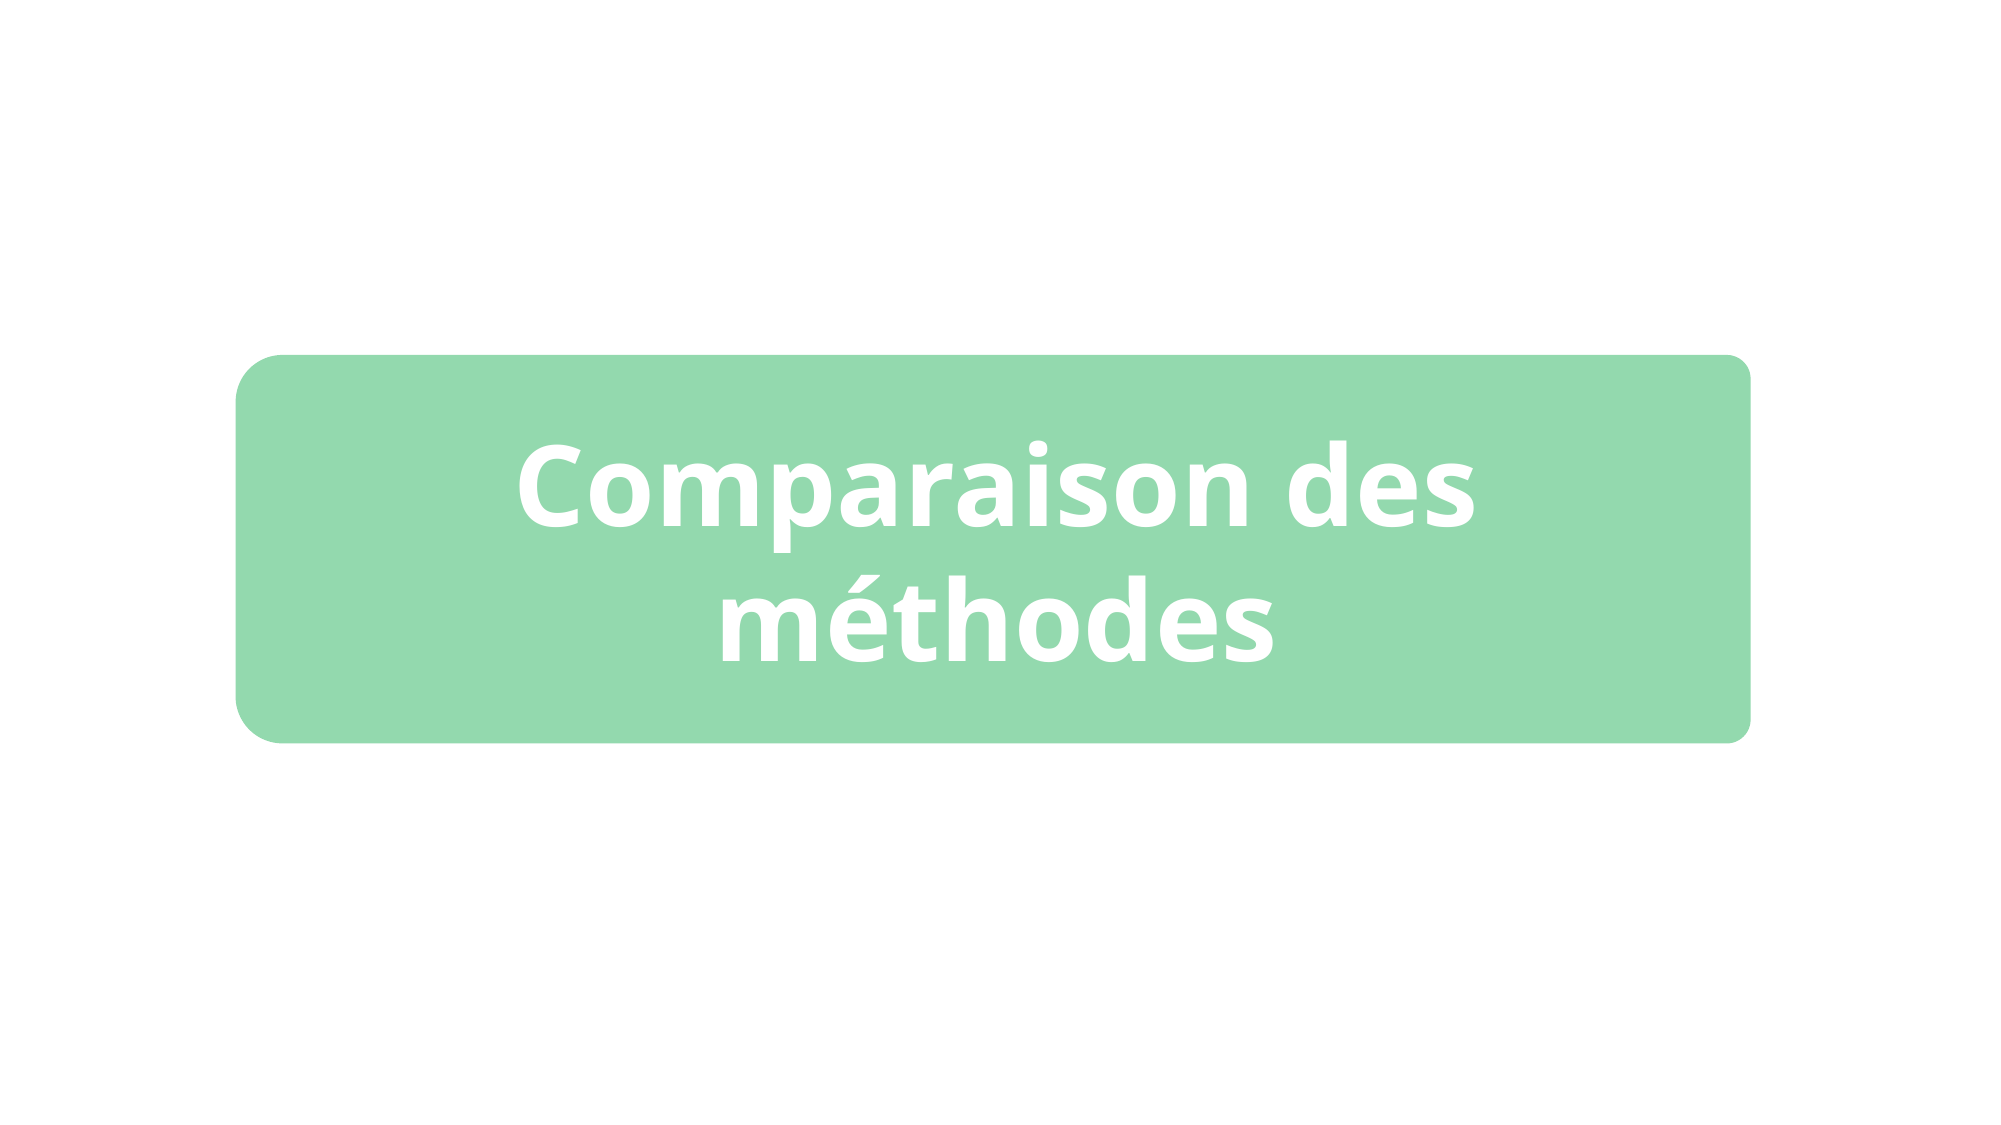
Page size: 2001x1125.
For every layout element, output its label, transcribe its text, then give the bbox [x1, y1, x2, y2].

text_box Comparaison des méthodes [234, 353, 1752, 745]
